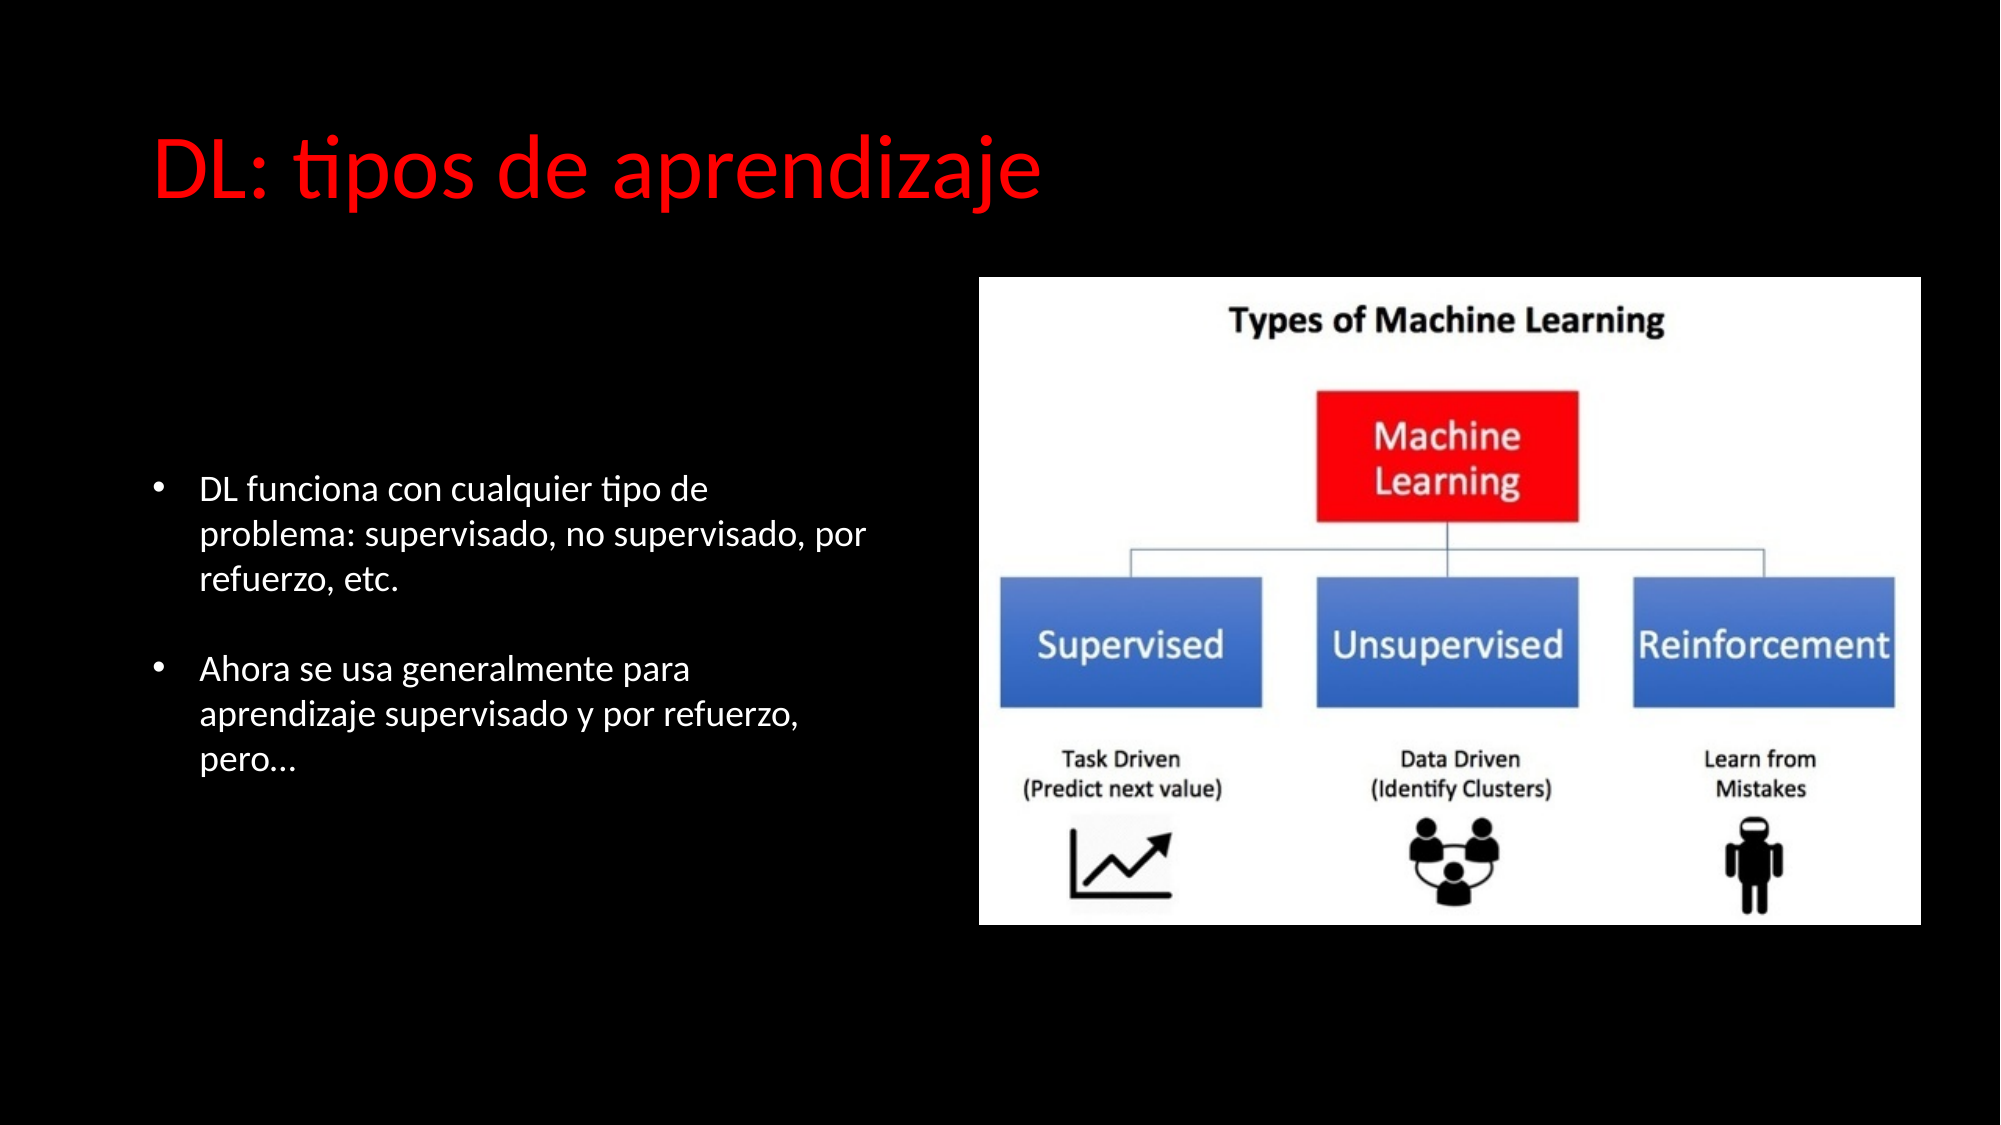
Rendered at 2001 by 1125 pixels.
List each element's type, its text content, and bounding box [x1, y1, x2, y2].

title DL: tipos de aprendizaje [137, 59, 1863, 278]
picture [979, 276, 1921, 925]
text_box DL funciona con cualquier tipo de problema: supervisado, no supervisado, por refuerzo, etc. Ahora se usa generalmente para aprendizaje supervisado y por refuerzo, pero… [137, 456, 888, 787]
